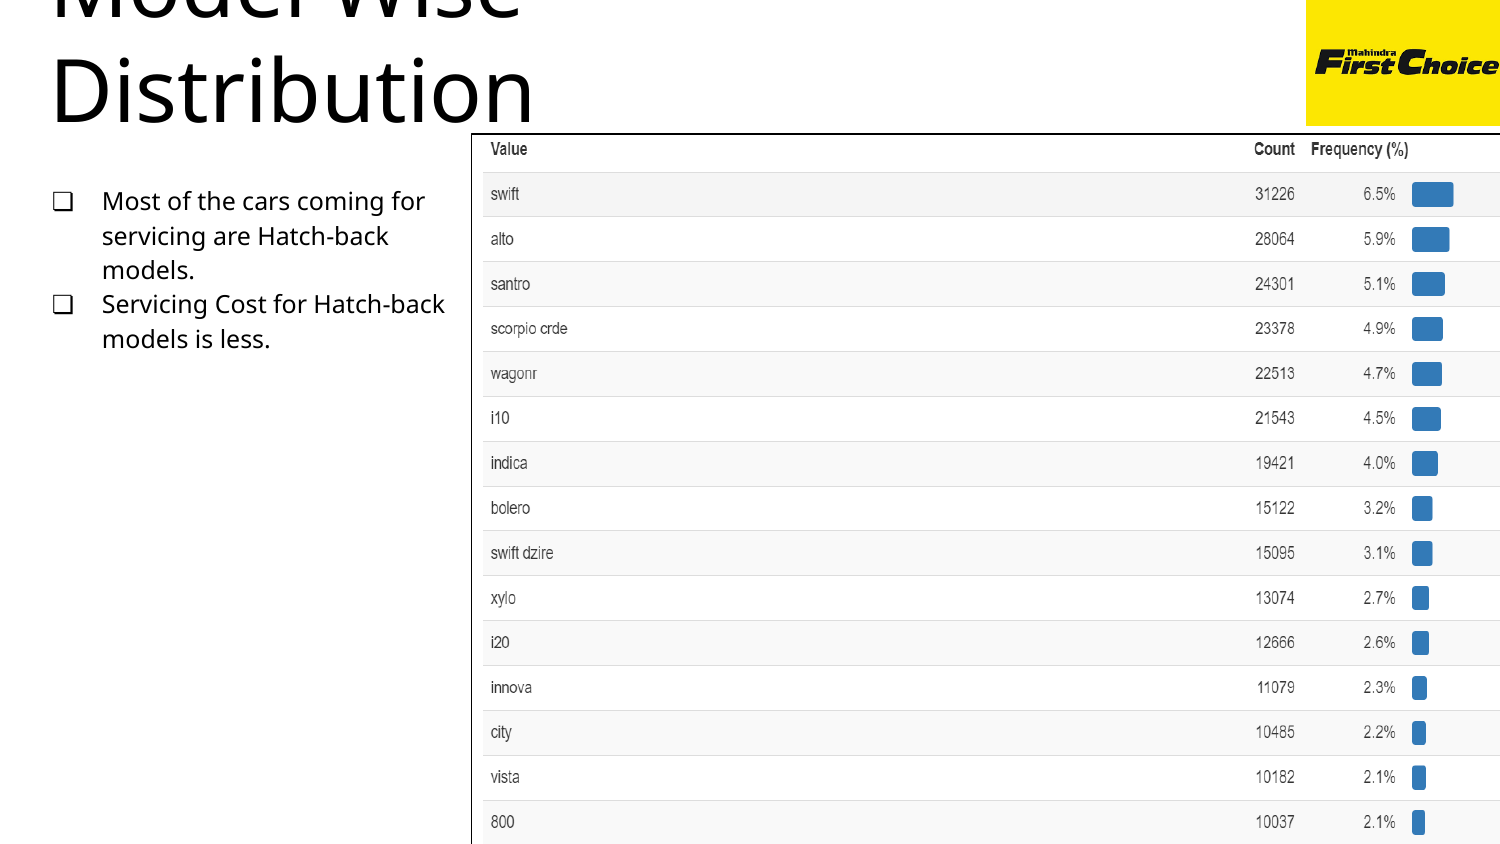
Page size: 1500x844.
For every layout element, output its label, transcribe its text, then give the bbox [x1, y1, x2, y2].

list Most of the cars coming for servicing are Hatch-back models. Servicing Cost for Hatch-back models is less. [11, 166, 467, 623]
picture [472, 134, 1500, 844]
title Model Wise Distribution [34, 31, 715, 156]
picture [1305, 0, 1500, 126]
